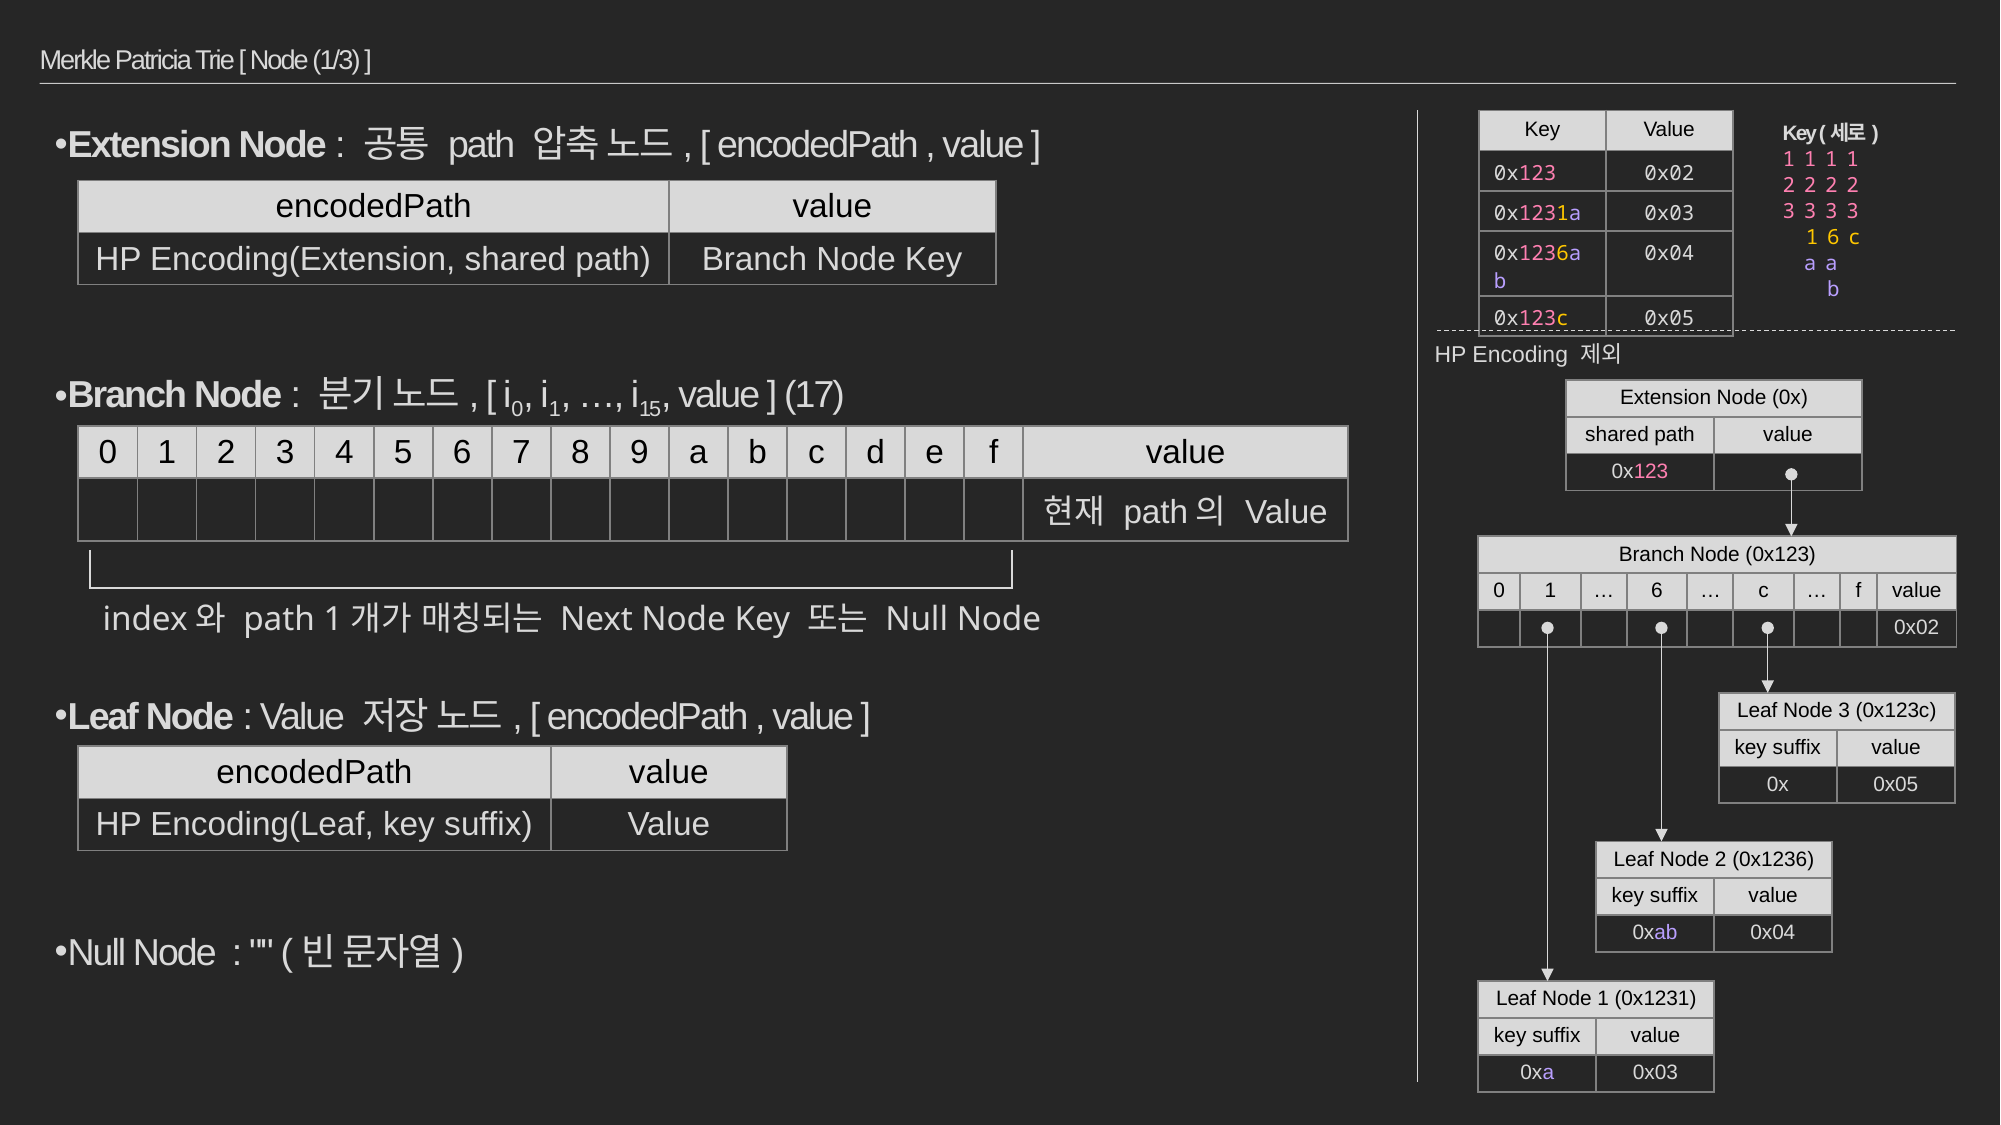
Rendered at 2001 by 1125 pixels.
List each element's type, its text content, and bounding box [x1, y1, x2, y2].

table_cell [434, 479, 491, 540]
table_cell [1688, 611, 1732, 646]
table_cell 0xa [1479, 1056, 1595, 1091]
table_header c [788, 427, 845, 477]
table_cell [1582, 611, 1626, 646]
table_header 9 [611, 427, 668, 477]
table_header value [1024, 427, 1347, 477]
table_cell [1715, 916, 1831, 951]
table_header 5 [375, 427, 432, 477]
table_header value [552, 747, 786, 798]
table_cell [1521, 611, 1580, 646]
table_header 2 [197, 427, 255, 477]
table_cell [1734, 611, 1793, 646]
table_cell 0x03 [1597, 1056, 1713, 1091]
table_header Value [1607, 111, 1732, 150]
table_cell [256, 479, 314, 540]
table_header 7 [493, 427, 550, 477]
text_box index와 path 1개가 매칭되는 Next Node Key 또는 Null Node [87, 589, 1057, 644]
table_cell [1597, 879, 1713, 914]
table_cell [79, 479, 137, 540]
table_header 1 [138, 427, 196, 477]
table_header 8 [552, 427, 609, 477]
table_cell 0x1236ab [1480, 232, 1605, 295]
table_cell 0x05 [1607, 331, 1732, 335]
table_cell c [1734, 574, 1793, 609]
table_cell Branch Node Key [670, 233, 995, 284]
table_cell [906, 479, 963, 540]
table_cell value [1878, 574, 1956, 609]
table_cell [375, 479, 432, 540]
table_cell 1 [1521, 574, 1580, 609]
list Extension Node : 공통 path 압축 노드, [ encodedPath , value ] Branch Node : 분기 노드, [ i0, i1, …, i15, value ] (17) Leaf Node : Value 저장 노드, [ encodedPath , value ] Null Node : "" (빈 문자열) [39, 110, 1417, 1083]
table_cell 0x05 [1607, 297, 1732, 330]
table_cell [552, 479, 609, 540]
table_cell 0x03 [1607, 192, 1732, 230]
table_header b [729, 427, 786, 477]
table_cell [1838, 767, 1954, 802]
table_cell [1597, 916, 1713, 951]
table_cell shared path [1567, 418, 1713, 453]
table_cell 0x123c [1480, 297, 1605, 330]
title Merkle Patricia Trie [ Node (1/3) ] [39, 31, 1961, 84]
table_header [1720, 694, 1954, 729]
table_cell Value [552, 799, 786, 850]
table_header a [670, 427, 727, 477]
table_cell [1715, 879, 1831, 914]
table_header e [906, 427, 963, 477]
table_cell value [1715, 418, 1861, 453]
table_header 3 [256, 427, 314, 477]
table_cell [788, 479, 845, 540]
table_cell 0x1231a [1480, 192, 1605, 230]
table_cell [197, 479, 255, 540]
table_cell [1628, 611, 1686, 646]
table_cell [1878, 611, 1956, 646]
table_header 0 [79, 427, 137, 477]
table_cell [1715, 454, 1861, 490]
table_cell 6 [1628, 574, 1686, 609]
table_header f [965, 427, 1022, 477]
table_cell … [1582, 574, 1626, 609]
table_header Leaf Node 1 (0x1231) [1479, 982, 1713, 1017]
table_cell [611, 479, 668, 540]
table_cell [729, 479, 786, 540]
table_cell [1720, 767, 1836, 802]
table_header 4 [315, 427, 373, 477]
table_cell HP Encoding(Extension, shared path) [79, 233, 668, 284]
list Extension Node : 공통 path 압축 노드, [ encodedPath , value ] Branch Node : 분기 노드, [ i0, i1, …, i15, value ] (17) Leaf Node : Value 저장 노드, [ encodedPath , value ] Null Node : "" (빈 문자열) [1418, 110, 1957, 1083]
table_cell value [1597, 1019, 1713, 1054]
table_cell f [1841, 574, 1876, 609]
table_header Extension Node (0x) [1567, 381, 1861, 416]
table_cell [1479, 611, 1519, 646]
table_cell [965, 479, 1022, 540]
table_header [1597, 842, 1831, 877]
table_header 6 [434, 427, 491, 477]
table_cell 0 [1479, 574, 1519, 609]
table_cell 0x02 [1607, 151, 1732, 190]
table_cell HP Encoding(Leaf, key suffix) [79, 799, 550, 850]
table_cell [1720, 731, 1836, 766]
text_box Key (세로) 1 1 1 1 2 2 2 2 3 3 3 3 1 6 c a a b [1767, 110, 1955, 311]
table_cell 0x123 [1480, 151, 1605, 190]
table_cell [670, 479, 727, 540]
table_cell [1838, 731, 1954, 766]
table_cell [138, 479, 196, 540]
table_cell key suffix [1479, 1019, 1595, 1054]
table_header Branch Node (0x123) [1479, 537, 1956, 572]
table_cell [315, 479, 373, 540]
table_header value [670, 181, 995, 232]
table_cell … [1688, 574, 1732, 609]
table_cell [1841, 611, 1876, 646]
table_cell [493, 479, 550, 540]
table_cell 0x04 [1607, 232, 1732, 295]
table_cell … [1795, 574, 1839, 609]
table_header d [847, 427, 904, 477]
table_header encodedPath [79, 747, 550, 798]
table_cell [1795, 611, 1839, 646]
text_box [90, 550, 1012, 589]
table_cell [847, 479, 904, 540]
table_cell 현재 path의 Value [1024, 479, 1347, 540]
table_cell 0x123 [1567, 454, 1713, 490]
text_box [1419, 332, 1638, 375]
table_header encodedPath [79, 181, 668, 232]
table_header Key [1480, 111, 1605, 150]
